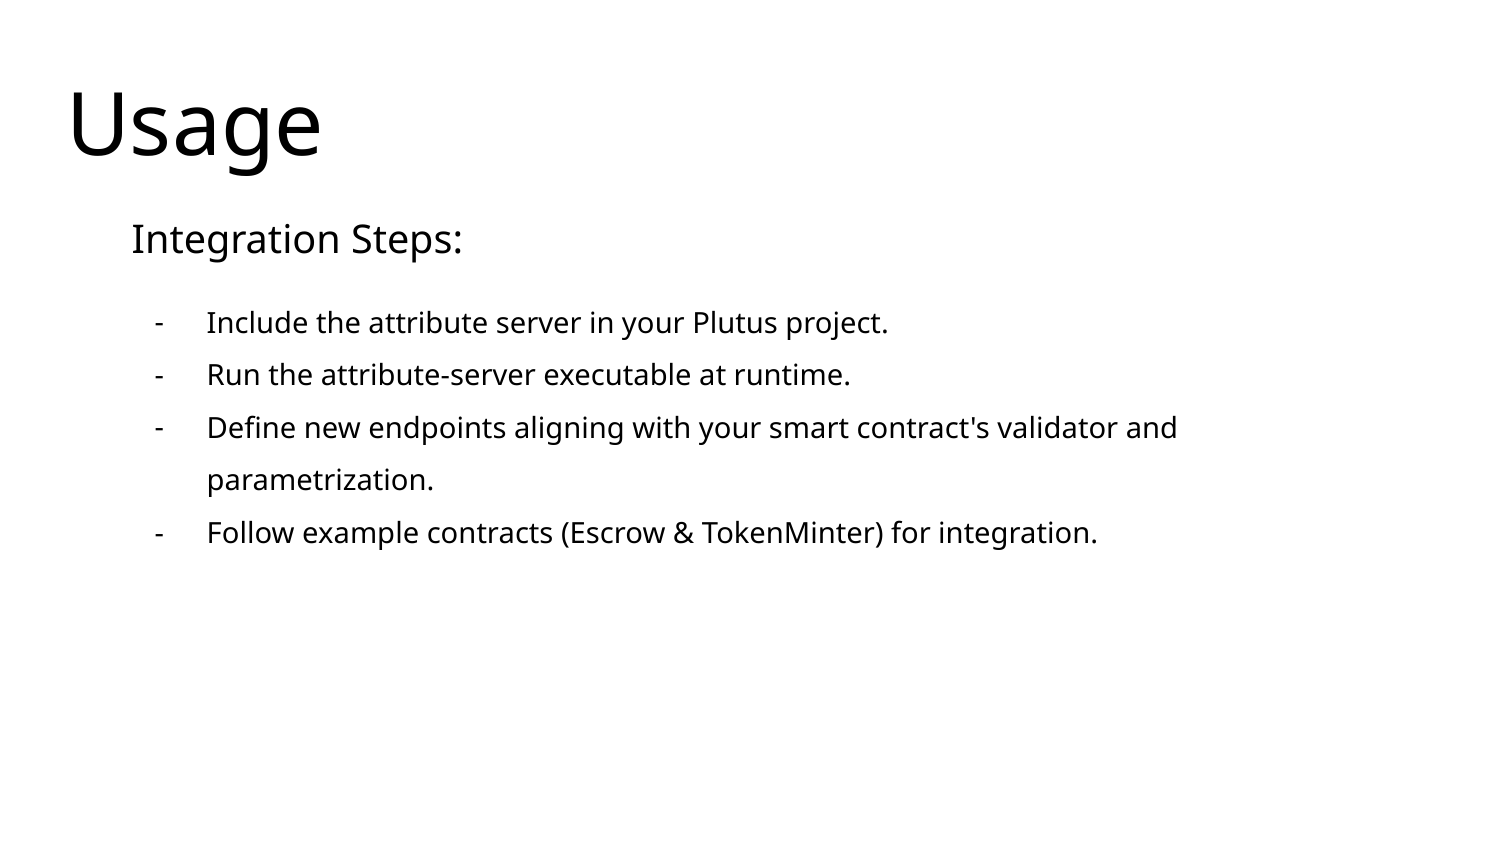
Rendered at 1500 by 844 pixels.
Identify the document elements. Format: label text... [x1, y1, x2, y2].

title Usage [51, 51, 1449, 189]
list Integration Steps: Include the attribute server in your Plutus project. Run the attribute-server executable at runtime. Define new endpoints aligning with your smart contract's validator and parametrization. Follow example contracts (Escrow & TokenMinter) for integration. [116, 189, 1379, 758]
